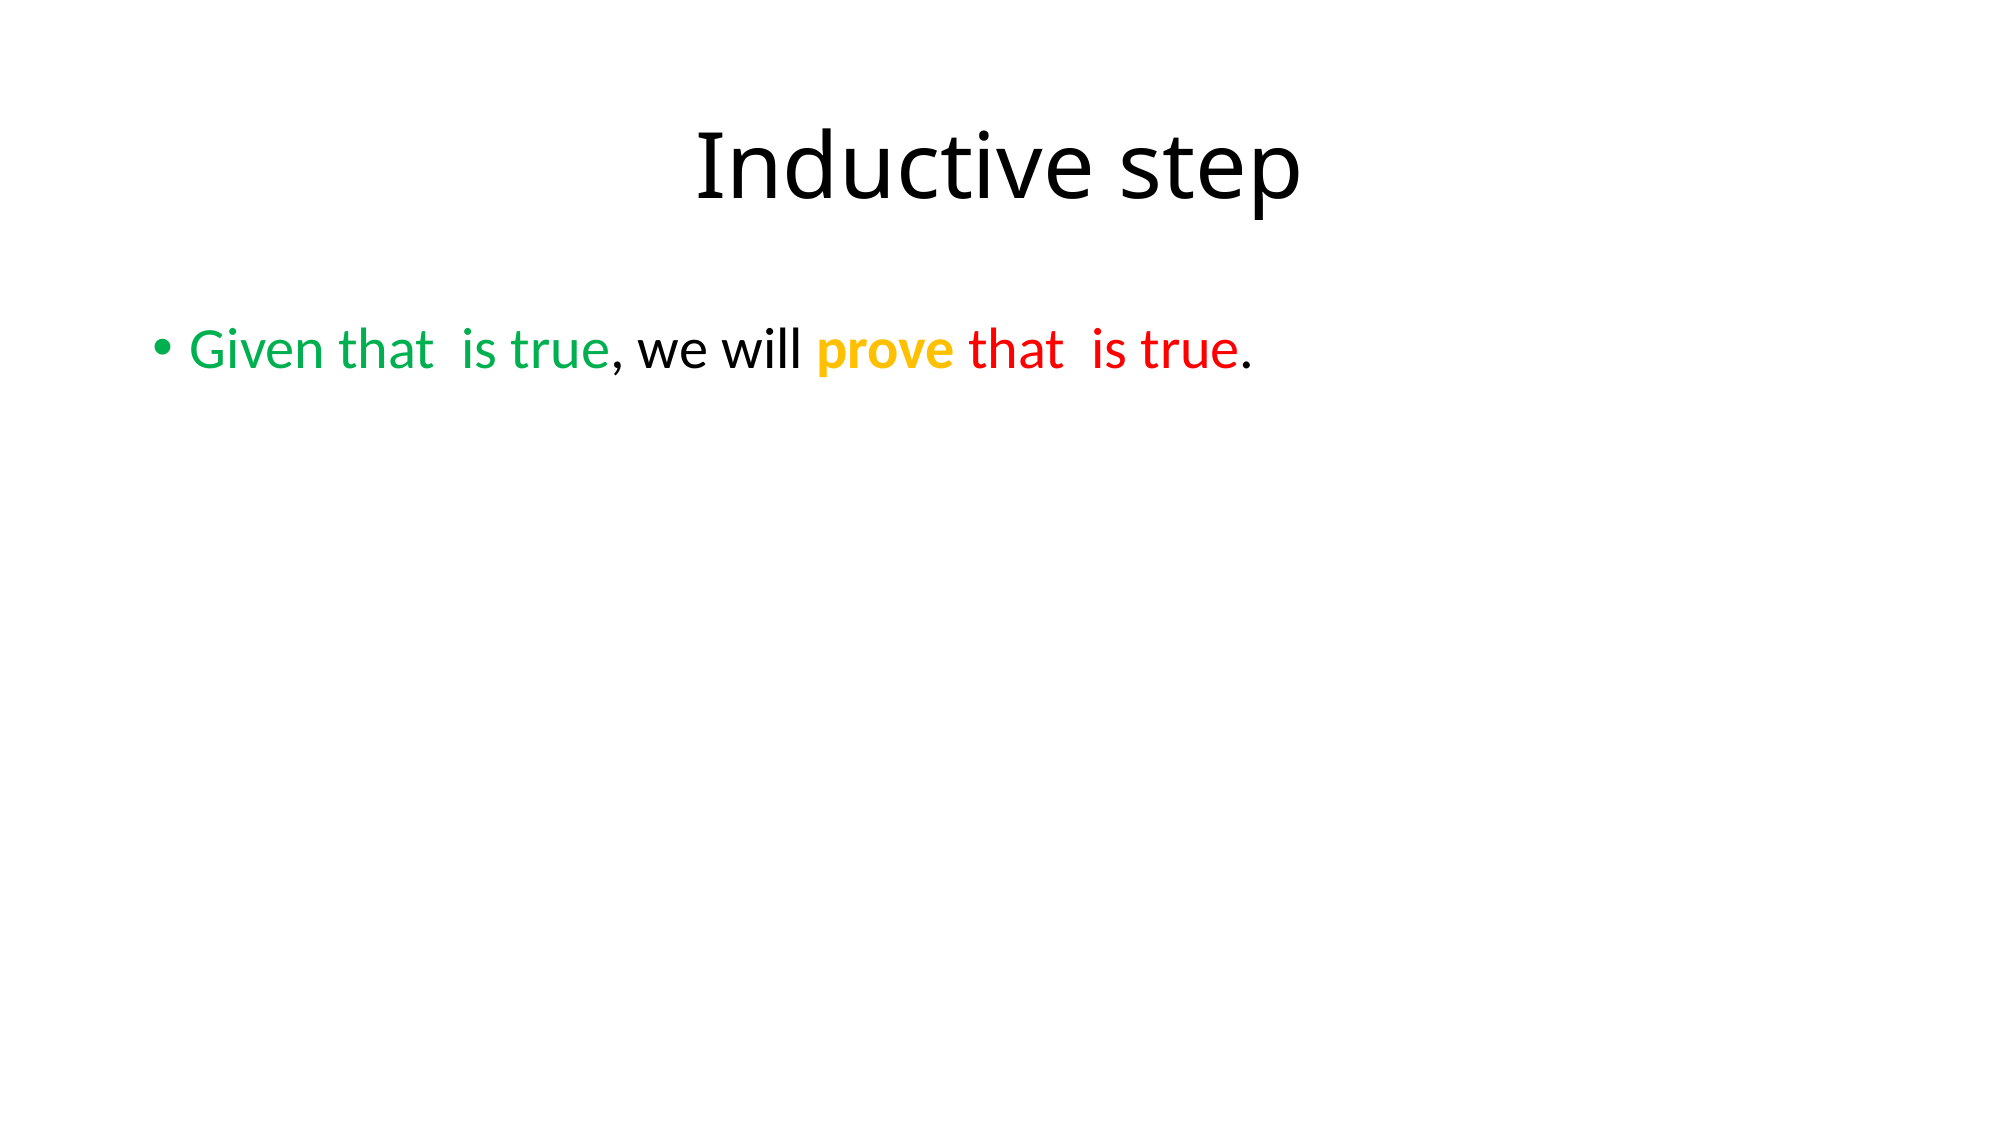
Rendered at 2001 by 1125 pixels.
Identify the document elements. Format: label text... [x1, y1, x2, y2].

title Inductive step [137, 59, 1863, 278]
